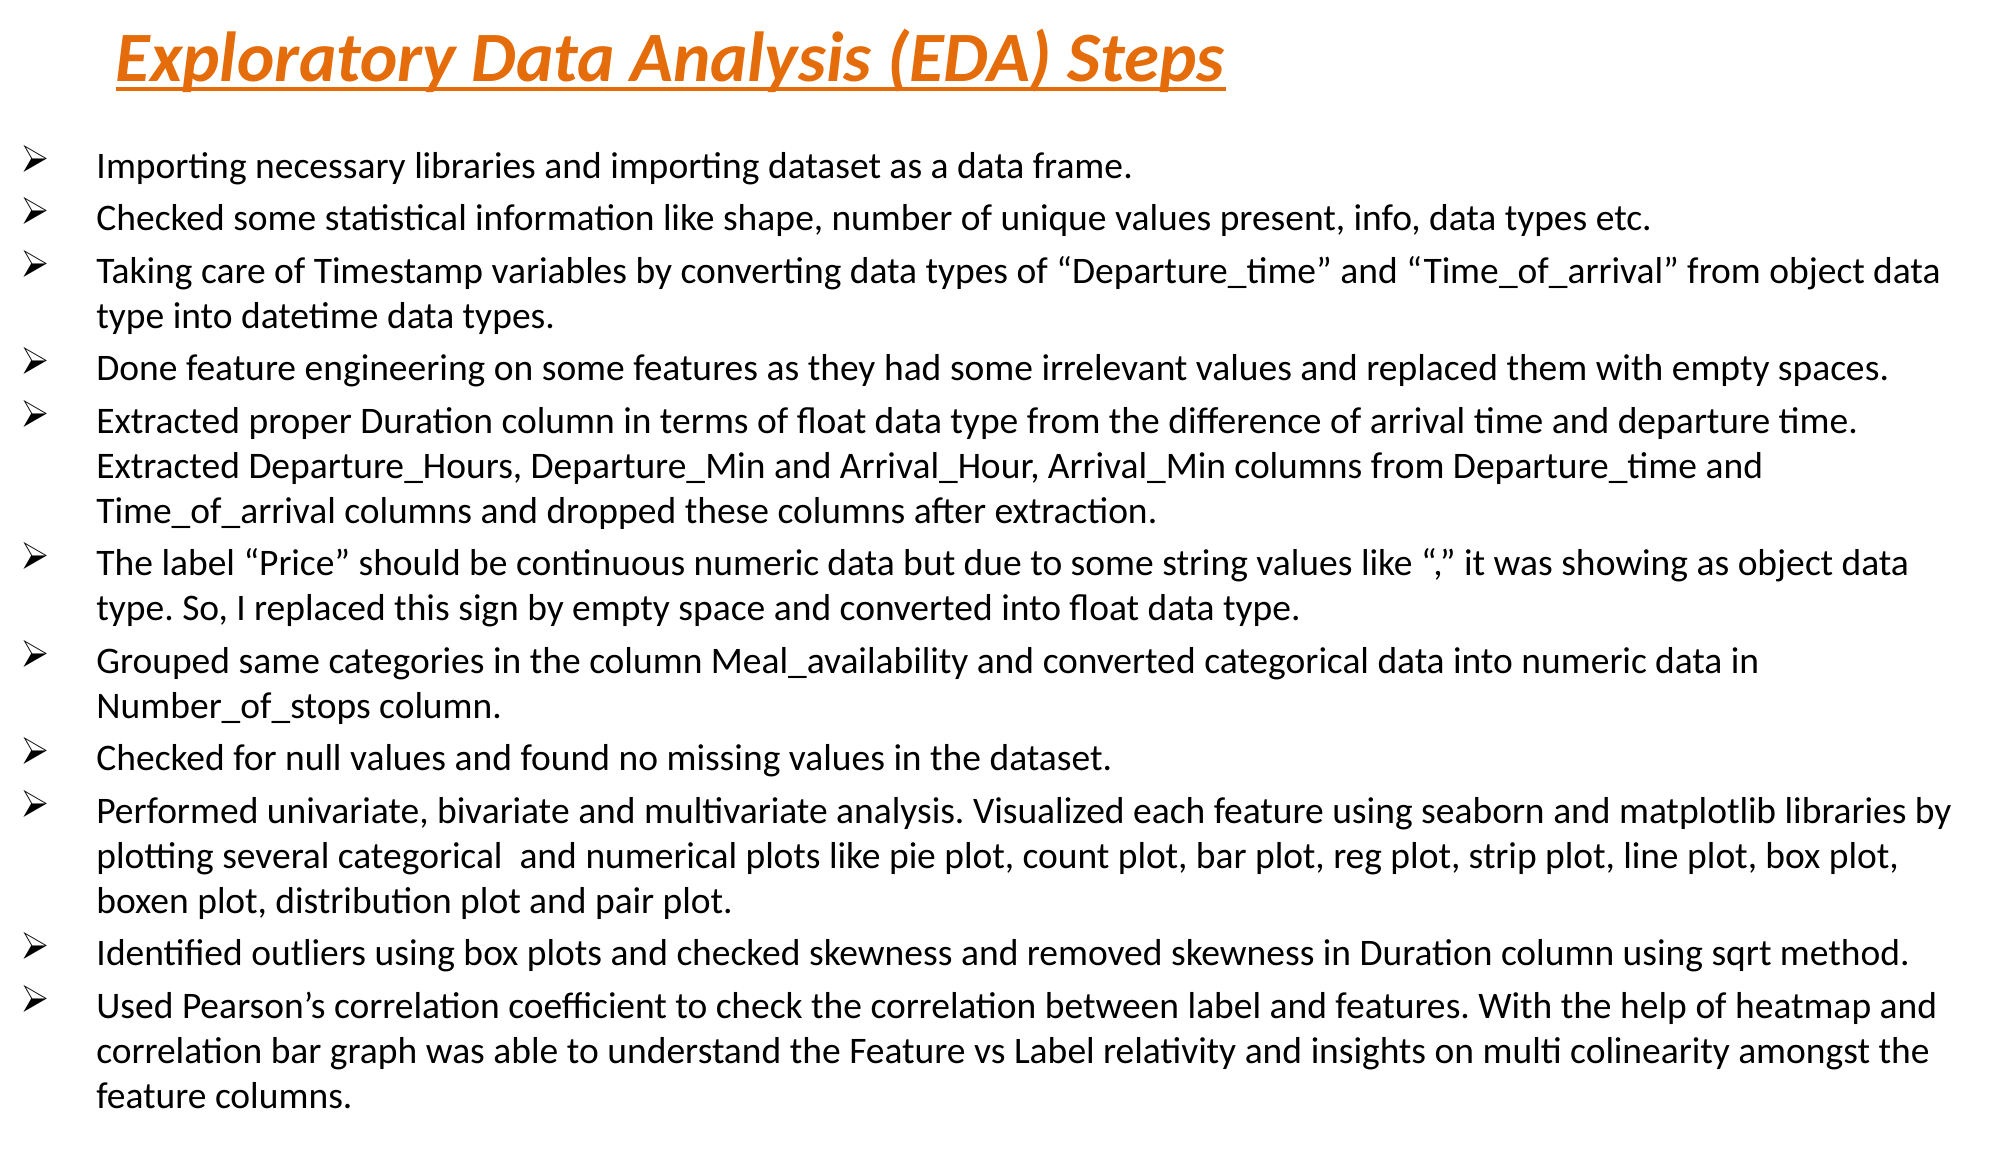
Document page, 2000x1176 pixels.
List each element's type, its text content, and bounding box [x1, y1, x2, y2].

list Importing necessary libraries and importing dataset as a data frame. Checked some statistical information like shape, number of unique values present, info, data types etc. Taking care of Timestamp variables by converting data types of “Departure_time” and “Time_of_arrival” from object data type into datetime data types. Done feature engineering on some features as they had some irrelevant values and replaced them with empty spaces. Extracted proper Duration column in terms of float data type from the difference of arrival time and departure time. Extracted Departure_Hours, Departure_Min and Arrival_Hour, Arrival_Min columns from Departure_time and Time_of_arrival columns and dropped these columns after extraction. The label “Price” should be continuous numeric data but due to some string values like “,” it was showing as object data type. So, I replaced this sign by empty space and converted into float data type. Grouped same categories in the column Meal_availability and converted categorical data into numeric data in Number_of_stops column. Checked for null values and found no missing values in the dataset. Performed univariate, bivariate and multivariate analysis. Visualized each feature using seaborn and matplotlib libraries by plotting several categorical and numerical plots like pie plot, count plot, bar plot, reg plot, strip plot, line plot, box plot, boxen plot, distribution plot and pair plot. Identified outliers using box plots and checked skewness and removed skewness in Duration column using sqrt method. Used Pearson’s correlation coefficient to check the correlation between label and features. With the help of heatmap and correlation bar graph was able to understand the Feature vs Label relativity and insights on multi colinearity amongst the feature columns. [0, 130, 2000, 1176]
title Exploratory Data Analysis (EDA) Steps [0, 0, 1342, 107]
